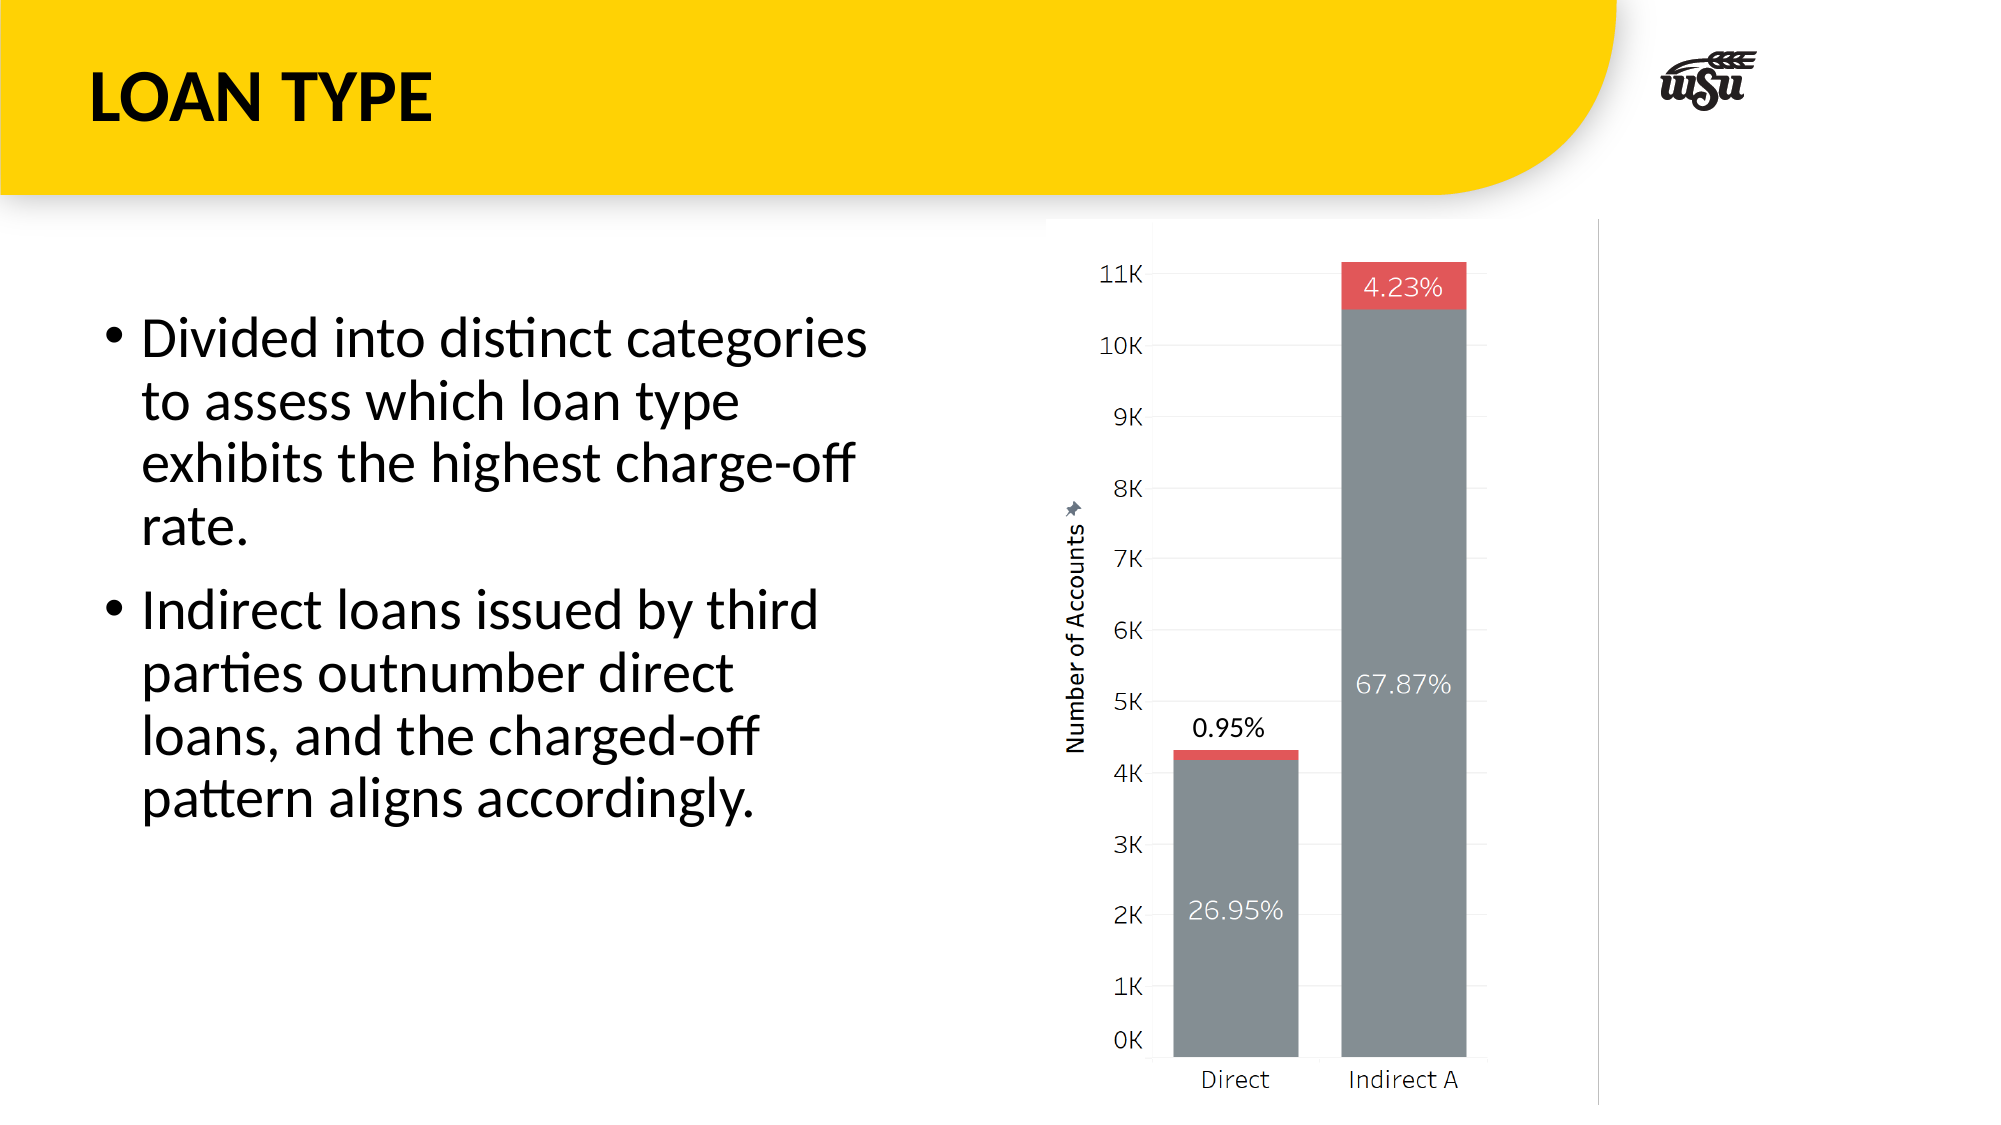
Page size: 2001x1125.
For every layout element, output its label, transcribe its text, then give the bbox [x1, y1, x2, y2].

list Divided into distinct categories to assess which loan type exhibits the highest charge-off rate. Indirect loans issued by third parties outnumber direct loans, and the charged-off pattern aligns accordingly. [89, 299, 889, 1044]
title LOAN TYPE [89, 0, 1523, 195]
picture [0, 0, 2000, 1105]
